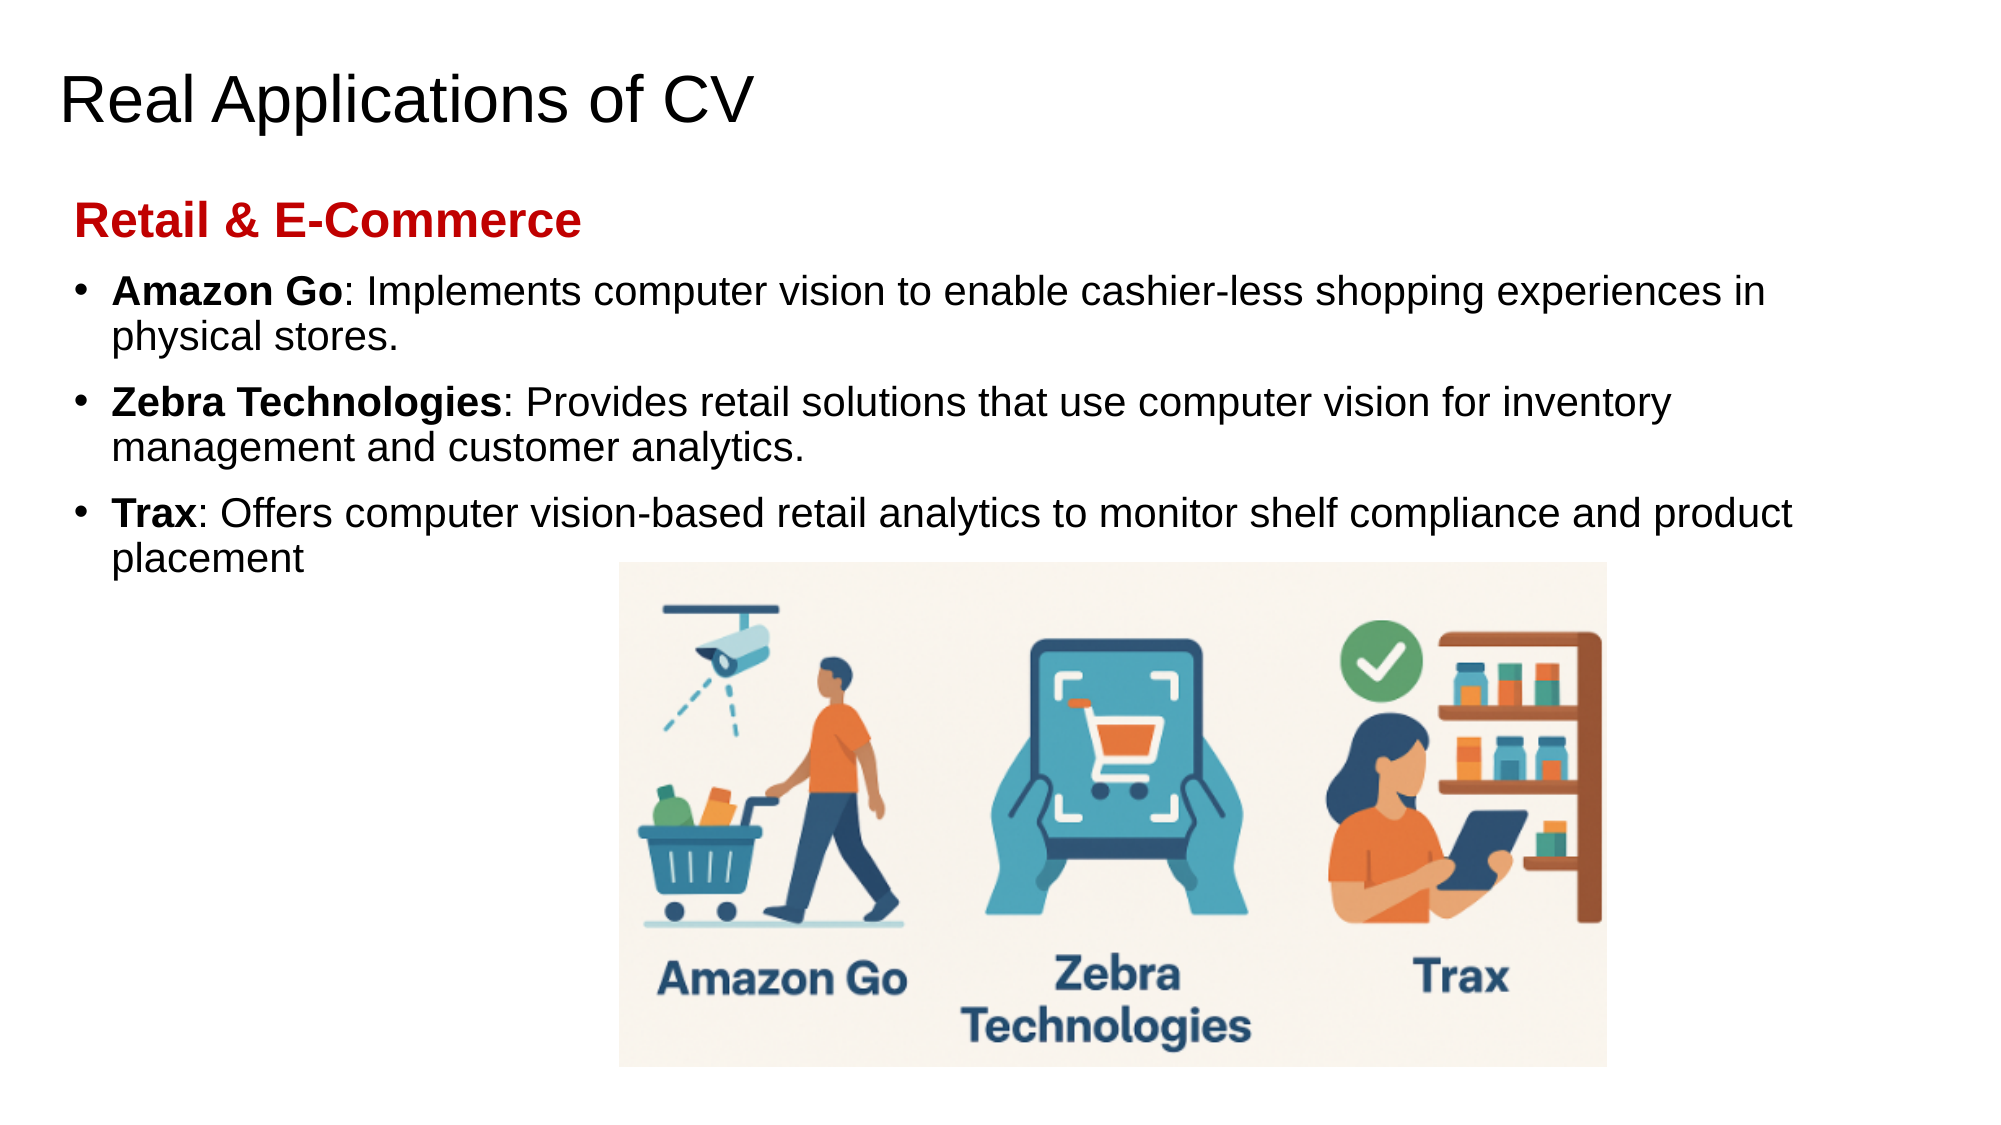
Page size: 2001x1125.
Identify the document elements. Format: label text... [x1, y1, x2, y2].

picture [619, 561, 1608, 1068]
title Real Applications of CV [44, 27, 1947, 175]
list Retail & E-Commerce Amazon Go: Implements computer vision to enable cashier-less shopping experiences in physical stores. Zebra Technologies: Provides retail solutions that use computer vision for inventory management and customer analytics. Trax: Offers computer vision-based retail analytics to monitor shelf compliance and product placement [58, 187, 1925, 1036]
